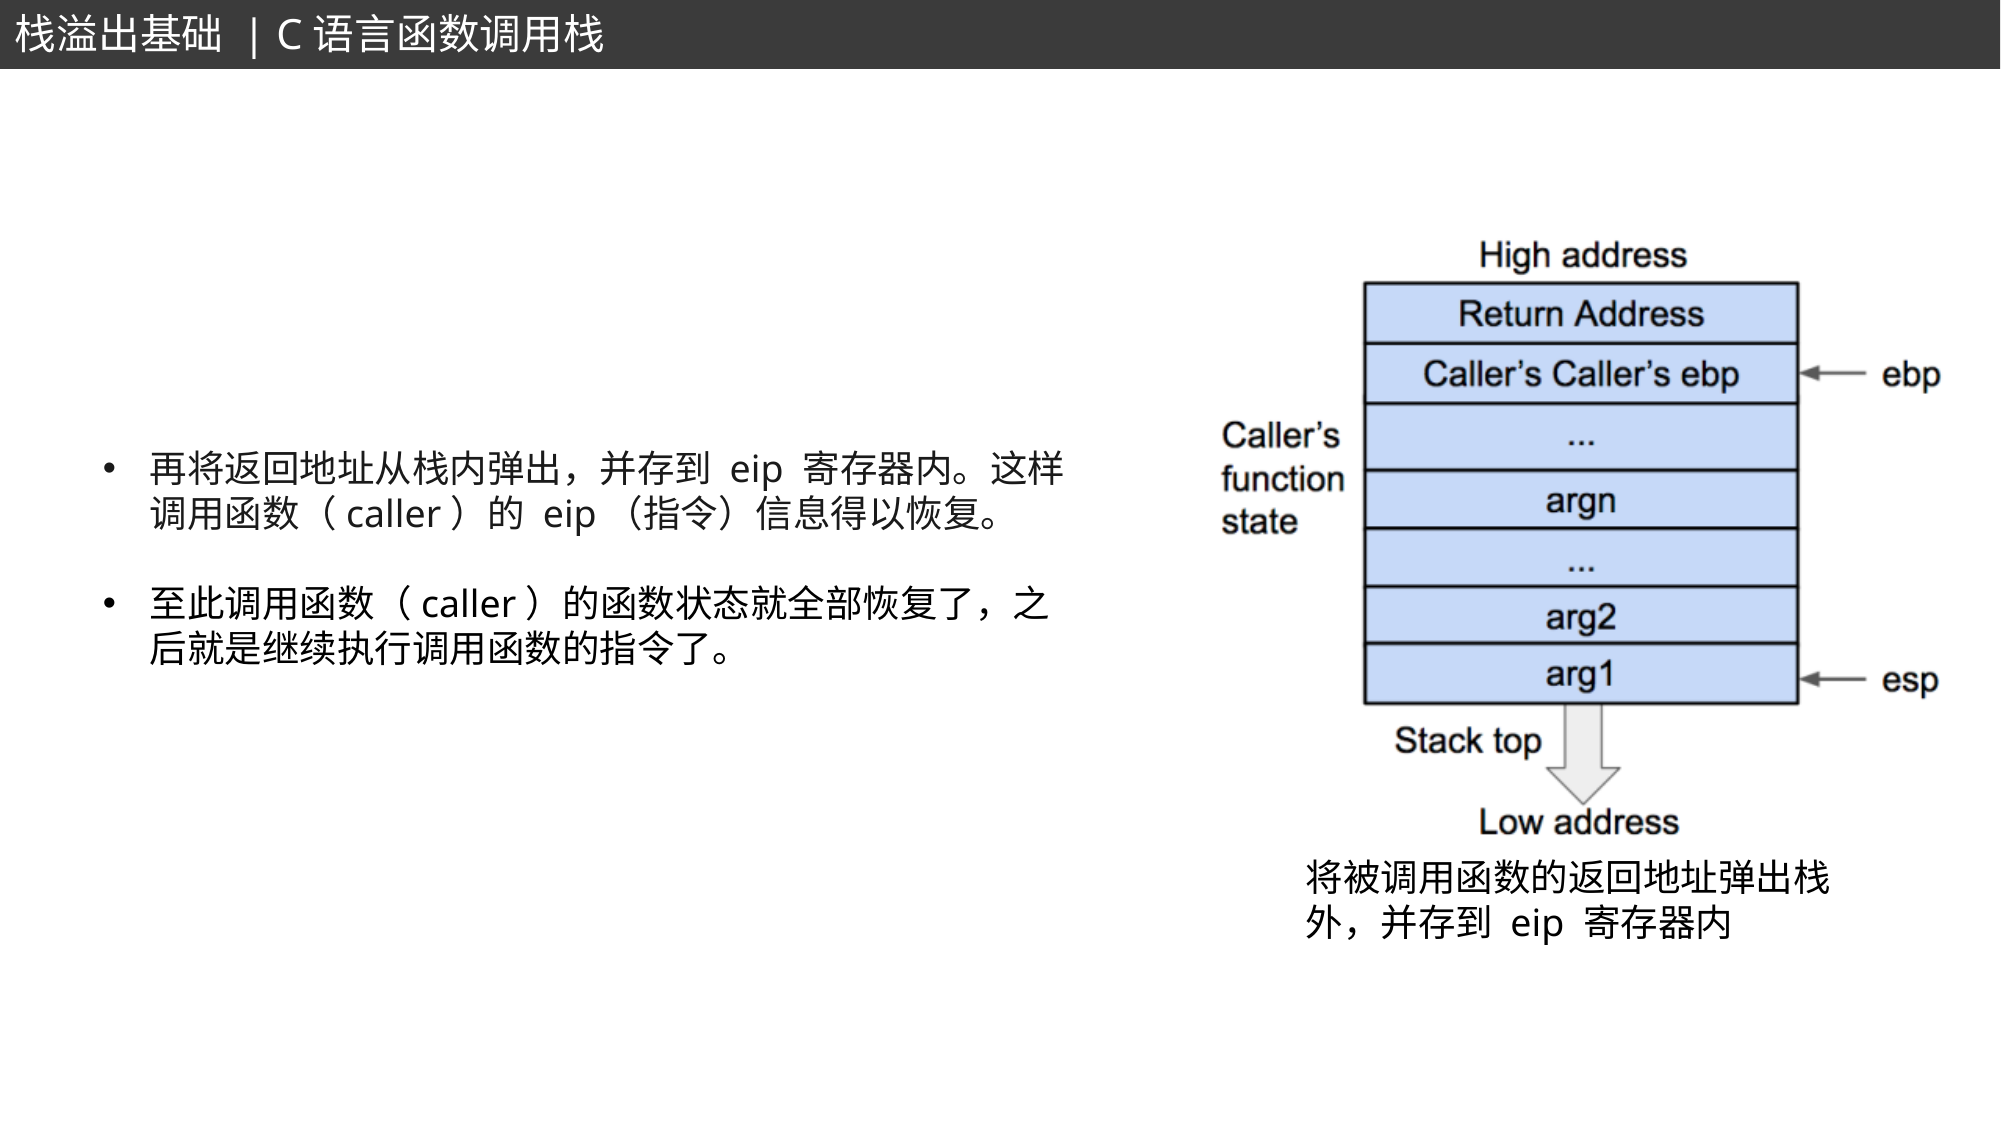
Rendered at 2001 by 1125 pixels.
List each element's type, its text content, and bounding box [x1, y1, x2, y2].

text_box 栈溢出基础 | C语言函数调用栈 [0, 0, 925, 65]
text_box 将被调用函数的返回地址弹出栈外，并存到 eip 寄存器内 [1290, 857, 1871, 952]
text_box 再将返回地址从栈内弹出，并存到 eip 寄存器内。这样调用函数（caller）的 eip（指令）信息得以恢复。 至此调用函数（caller）的函数状态就全部恢复了，之后就是继续执行调用函数的指令了。 [88, 437, 1088, 678]
picture [1203, 224, 1958, 848]
